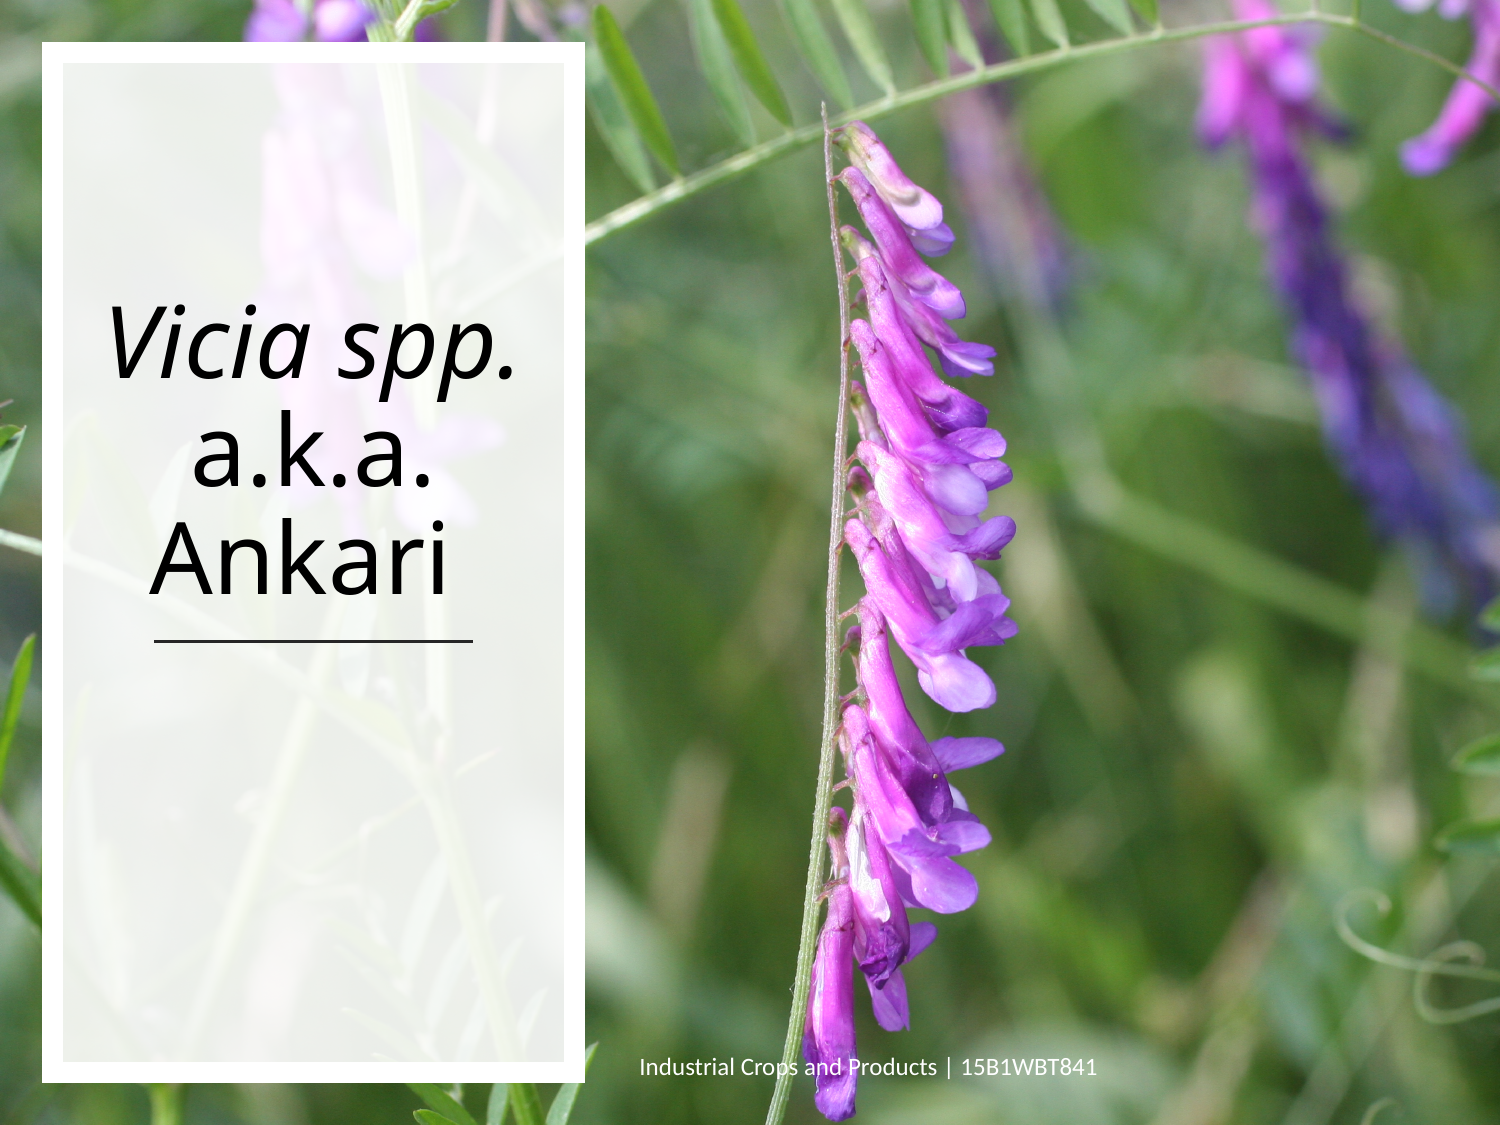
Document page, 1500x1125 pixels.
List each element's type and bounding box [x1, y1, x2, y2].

list [0, 0, 1500, 1125]
